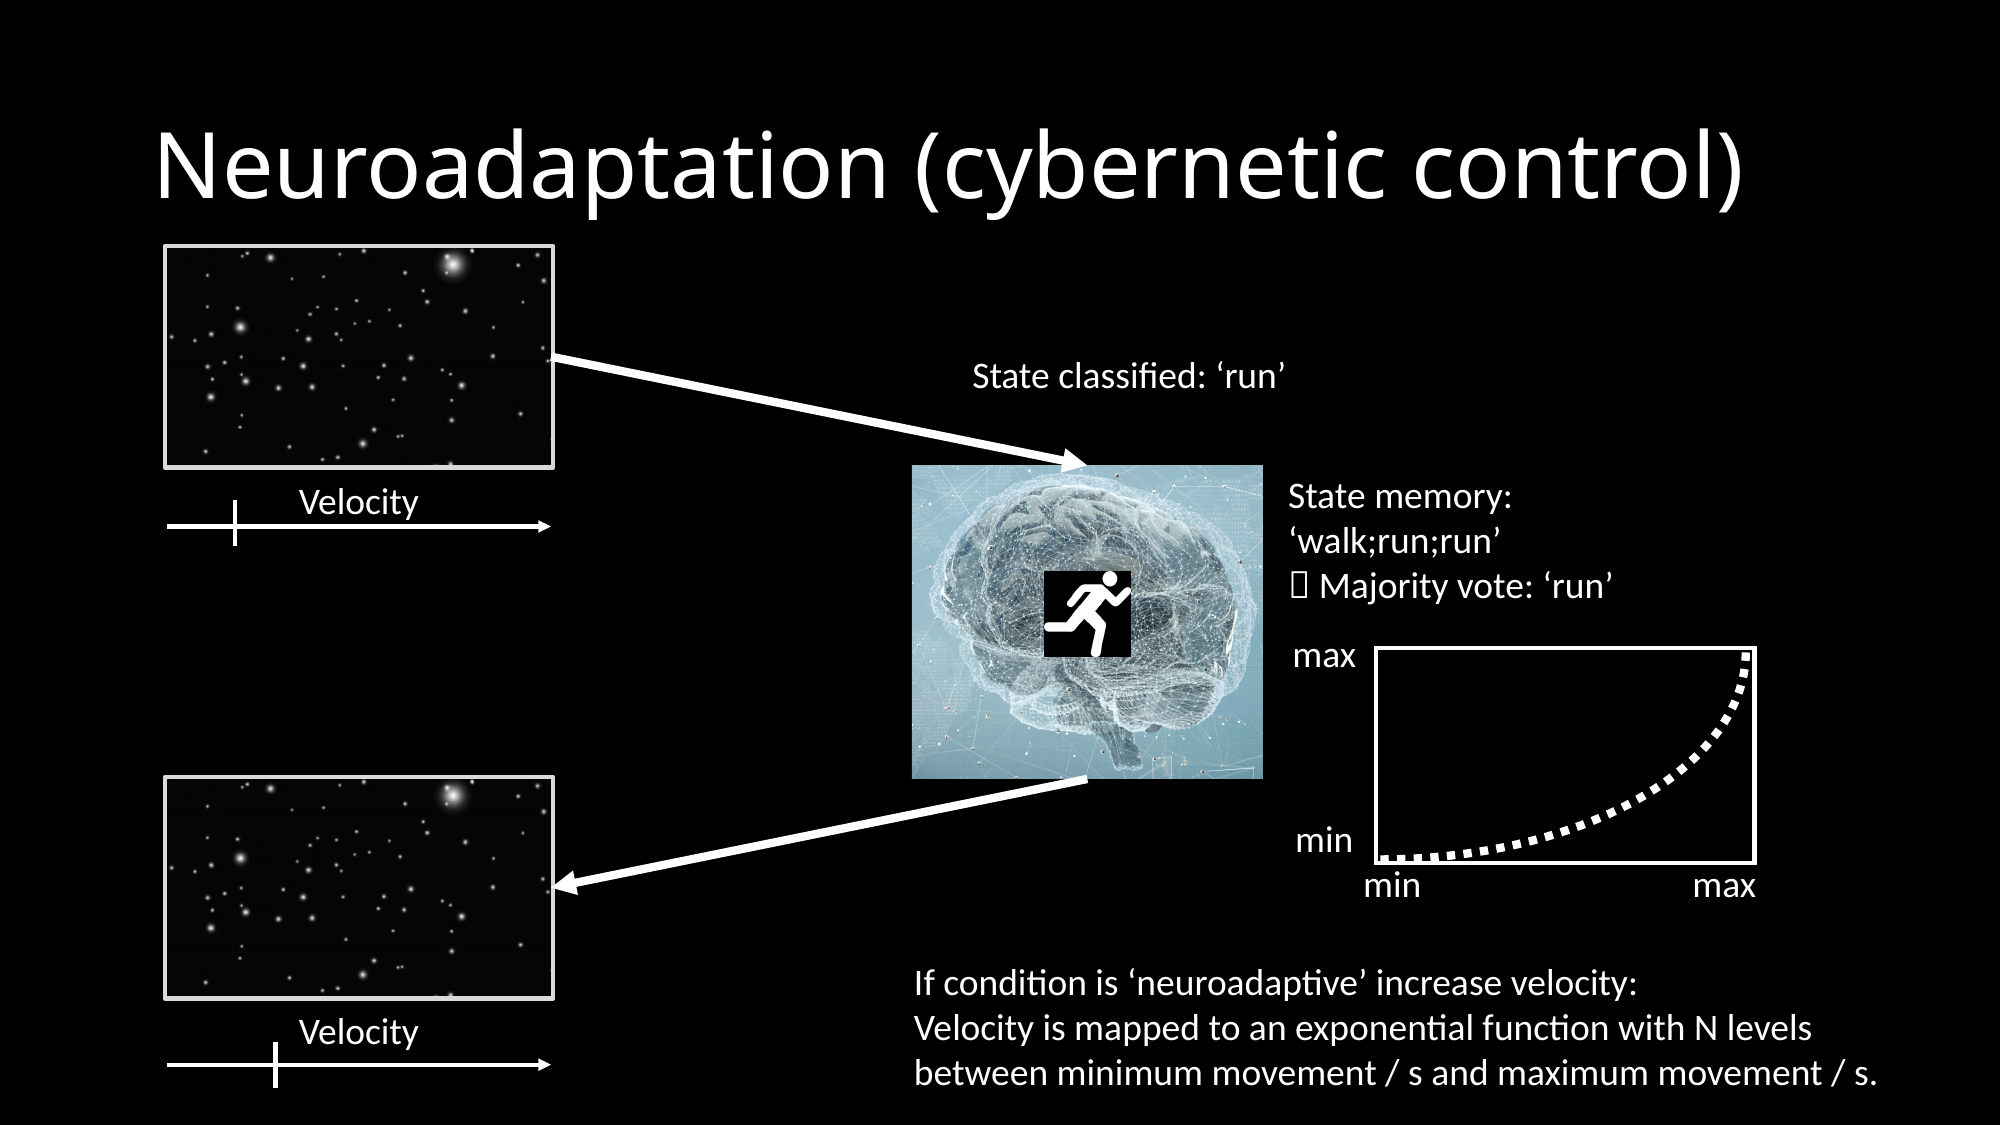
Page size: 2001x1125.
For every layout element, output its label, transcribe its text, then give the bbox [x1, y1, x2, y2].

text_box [551, 779, 1088, 888]
text_box State memory: ‘walk;run;run’  Majority vote: ‘run’ [1273, 464, 1685, 614]
text_box Velocity [283, 999, 434, 1060]
picture [911, 465, 1263, 779]
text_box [551, 356, 1088, 466]
text_box State classified: ‘run’ [957, 343, 1369, 404]
picture [166, 778, 552, 997]
text_box If condition is ‘neuroadaptive’ increase velocity: Velocity is mapped to an exponential function with N levels between minimum movement / s and maximum movement / s. [899, 950, 1942, 1101]
text_box max [1277, 622, 1689, 683]
picture [166, 247, 552, 466]
text_box [1375, 647, 1756, 808]
title Neuroadaptation (cybernetic control) [137, 59, 1863, 278]
text_box Velocity [283, 469, 434, 526]
text_box min min max [1280, 808, 1790, 913]
